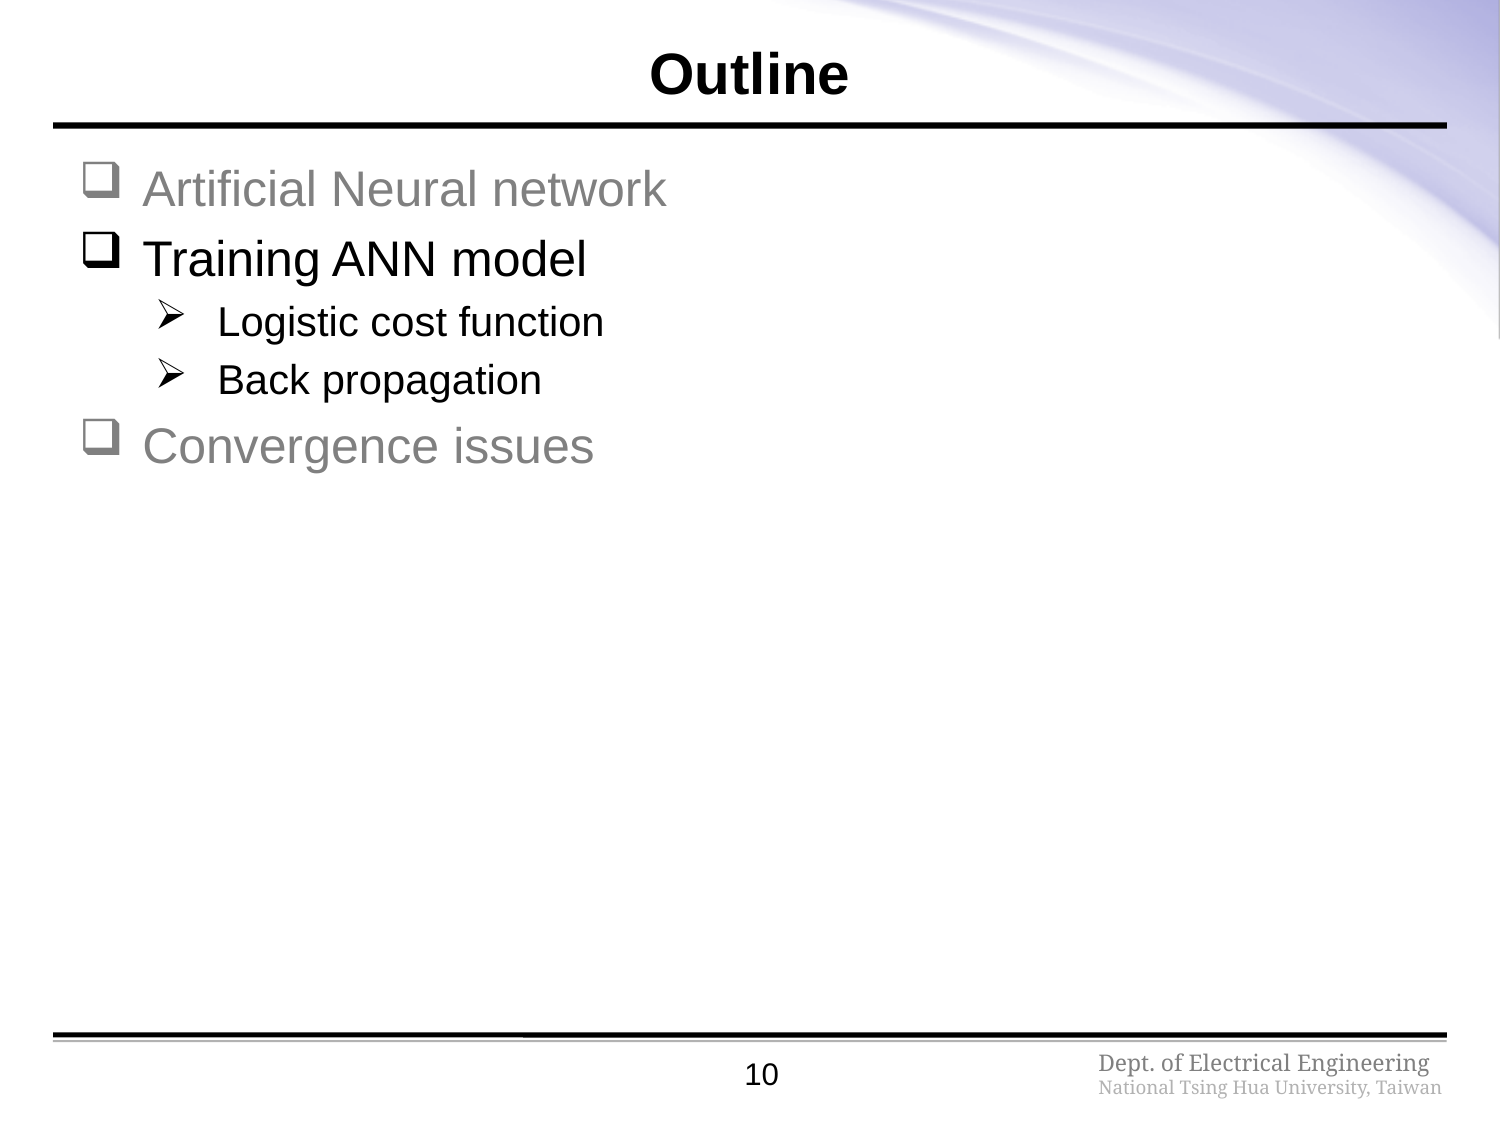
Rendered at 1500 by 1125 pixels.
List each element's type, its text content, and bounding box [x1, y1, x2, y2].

slide_number 10 [643, 1046, 881, 1095]
list Artificial Neural network Training ANN model Logistic cost function Back propagation Convergence issues [64, 148, 1436, 1012]
picture [768, 0, 1500, 350]
title Outline [64, 35, 1436, 108]
